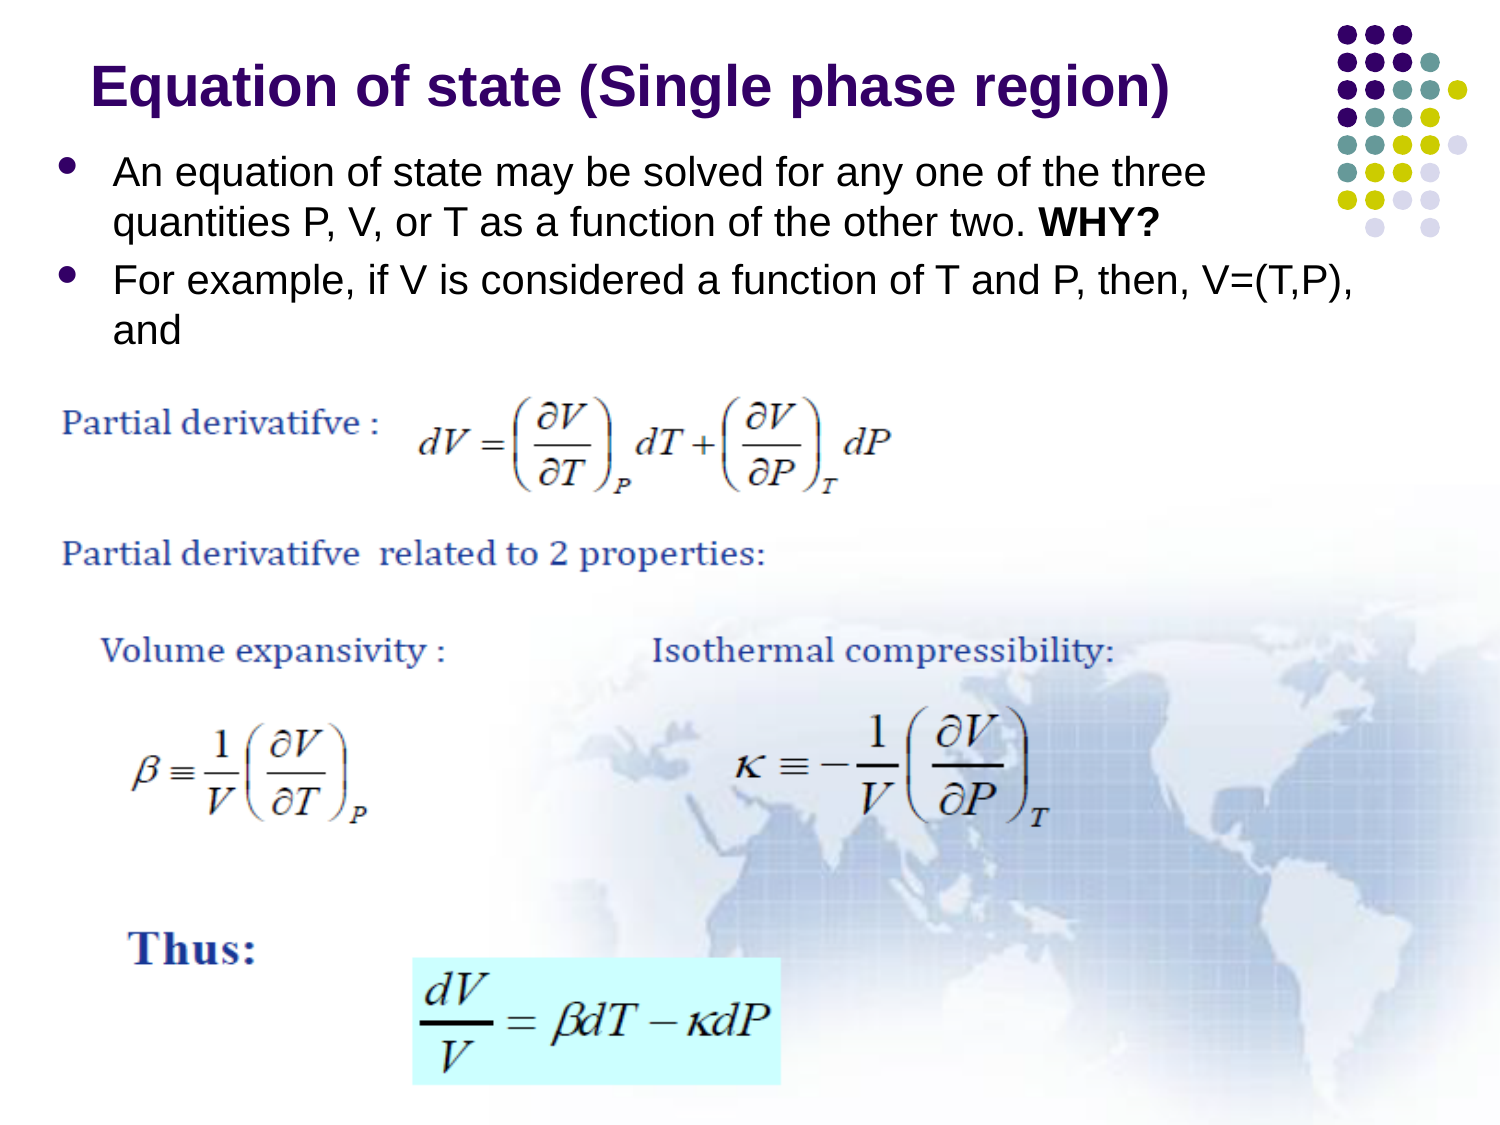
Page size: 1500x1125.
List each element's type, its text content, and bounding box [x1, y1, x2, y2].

picture [0, 361, 1500, 1125]
list An equation of state may be solved for any one of the three quantities P, V, or T as a function of the other two. WHY? For example, if V is considered a function of T and P, then, V=(T,P), and [41, 136, 1392, 315]
title Equation of state (Single phase region) [74, 19, 1313, 126]
